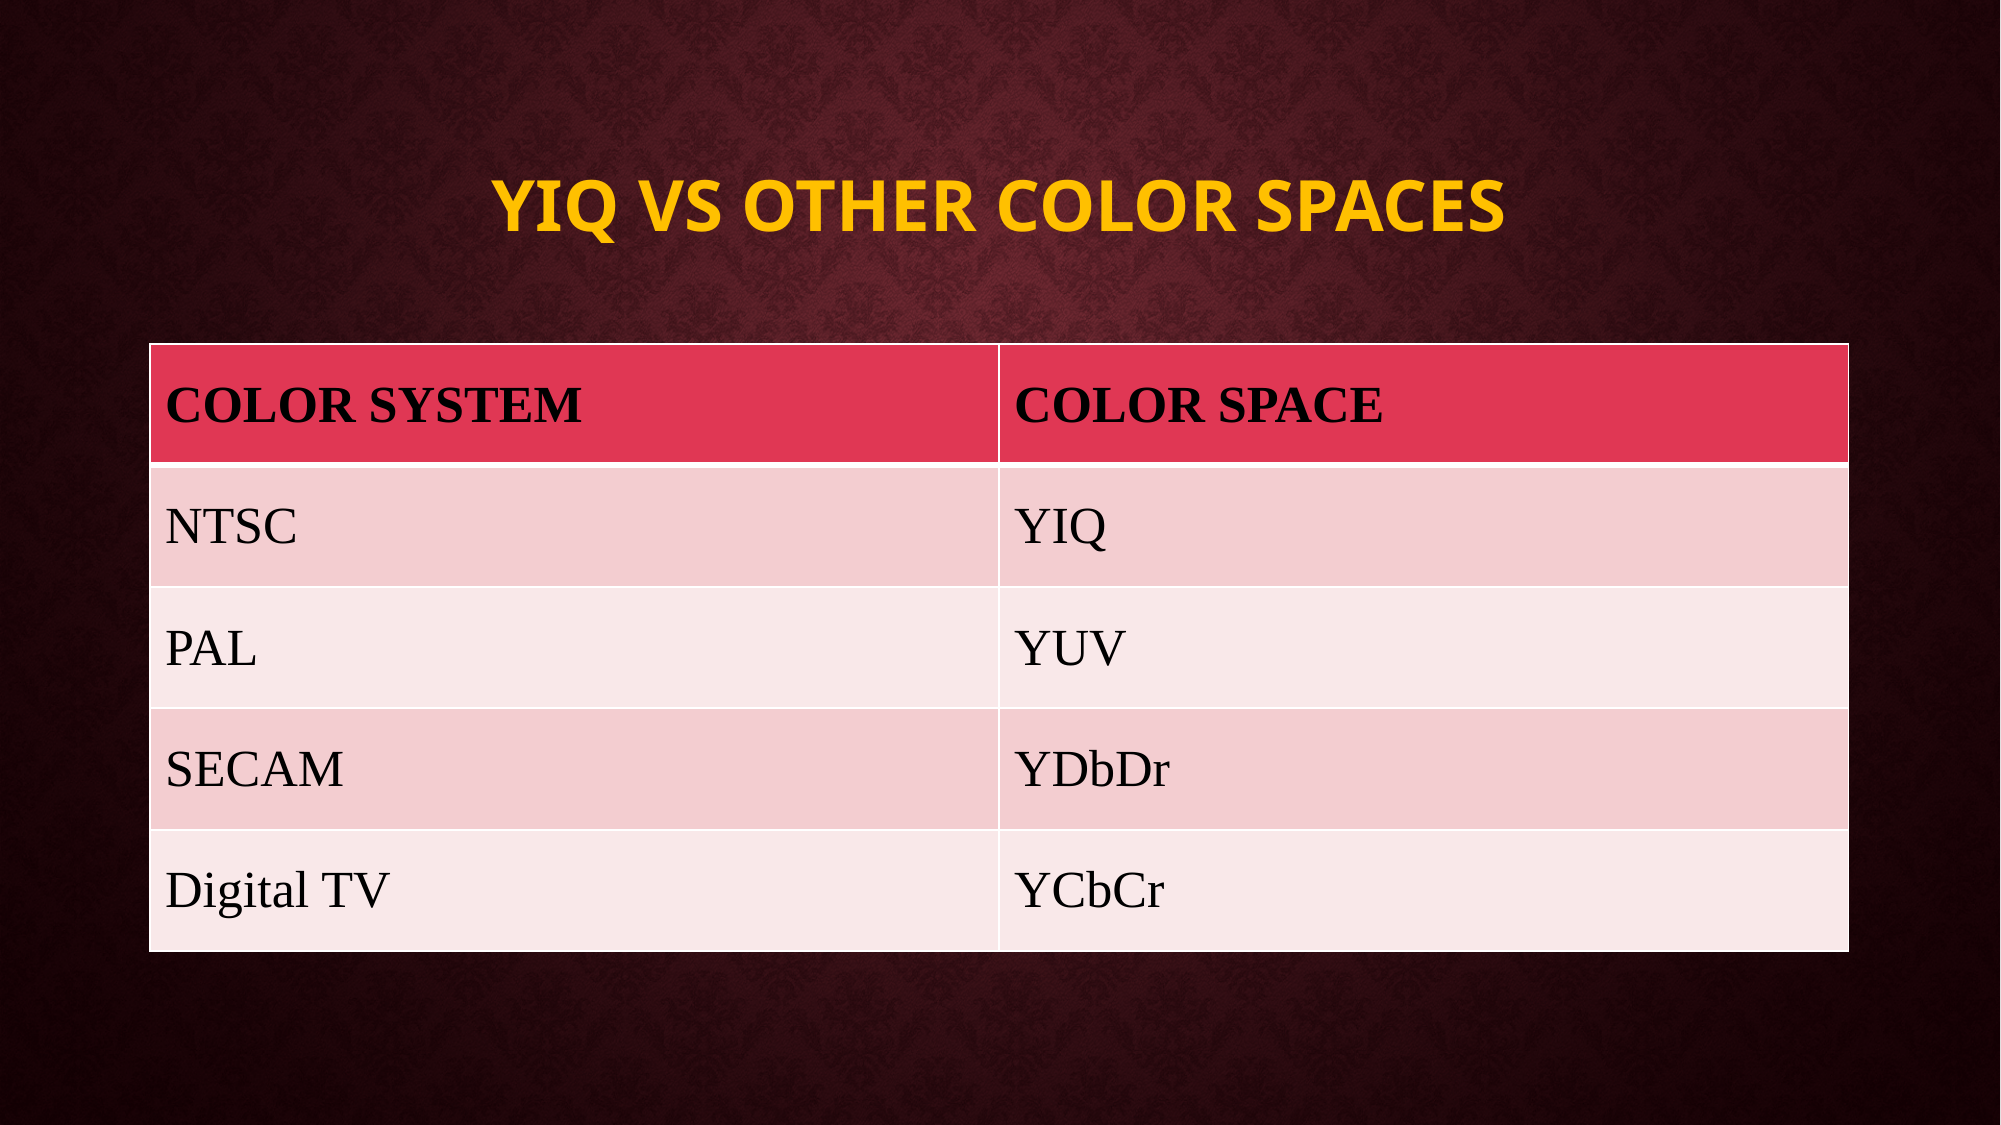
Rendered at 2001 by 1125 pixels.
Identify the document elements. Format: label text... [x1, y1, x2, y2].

table_cell YCbCr [1000, 831, 1848, 950]
table_header COLOR SPACE [1000, 345, 1848, 462]
table_cell Digital TV [151, 831, 998, 950]
table_cell YIQ [1000, 468, 1848, 586]
table_cell SECAM [151, 709, 998, 829]
table_cell YUV [1000, 588, 1848, 707]
table_cell YDbDr [1000, 709, 1848, 829]
table_cell PAL [151, 588, 998, 707]
table_cell NTSC [151, 468, 998, 586]
table_header COLOR SYSTEM [151, 345, 998, 462]
title YIQ vs Other Color Spaces [149, 99, 1849, 318]
